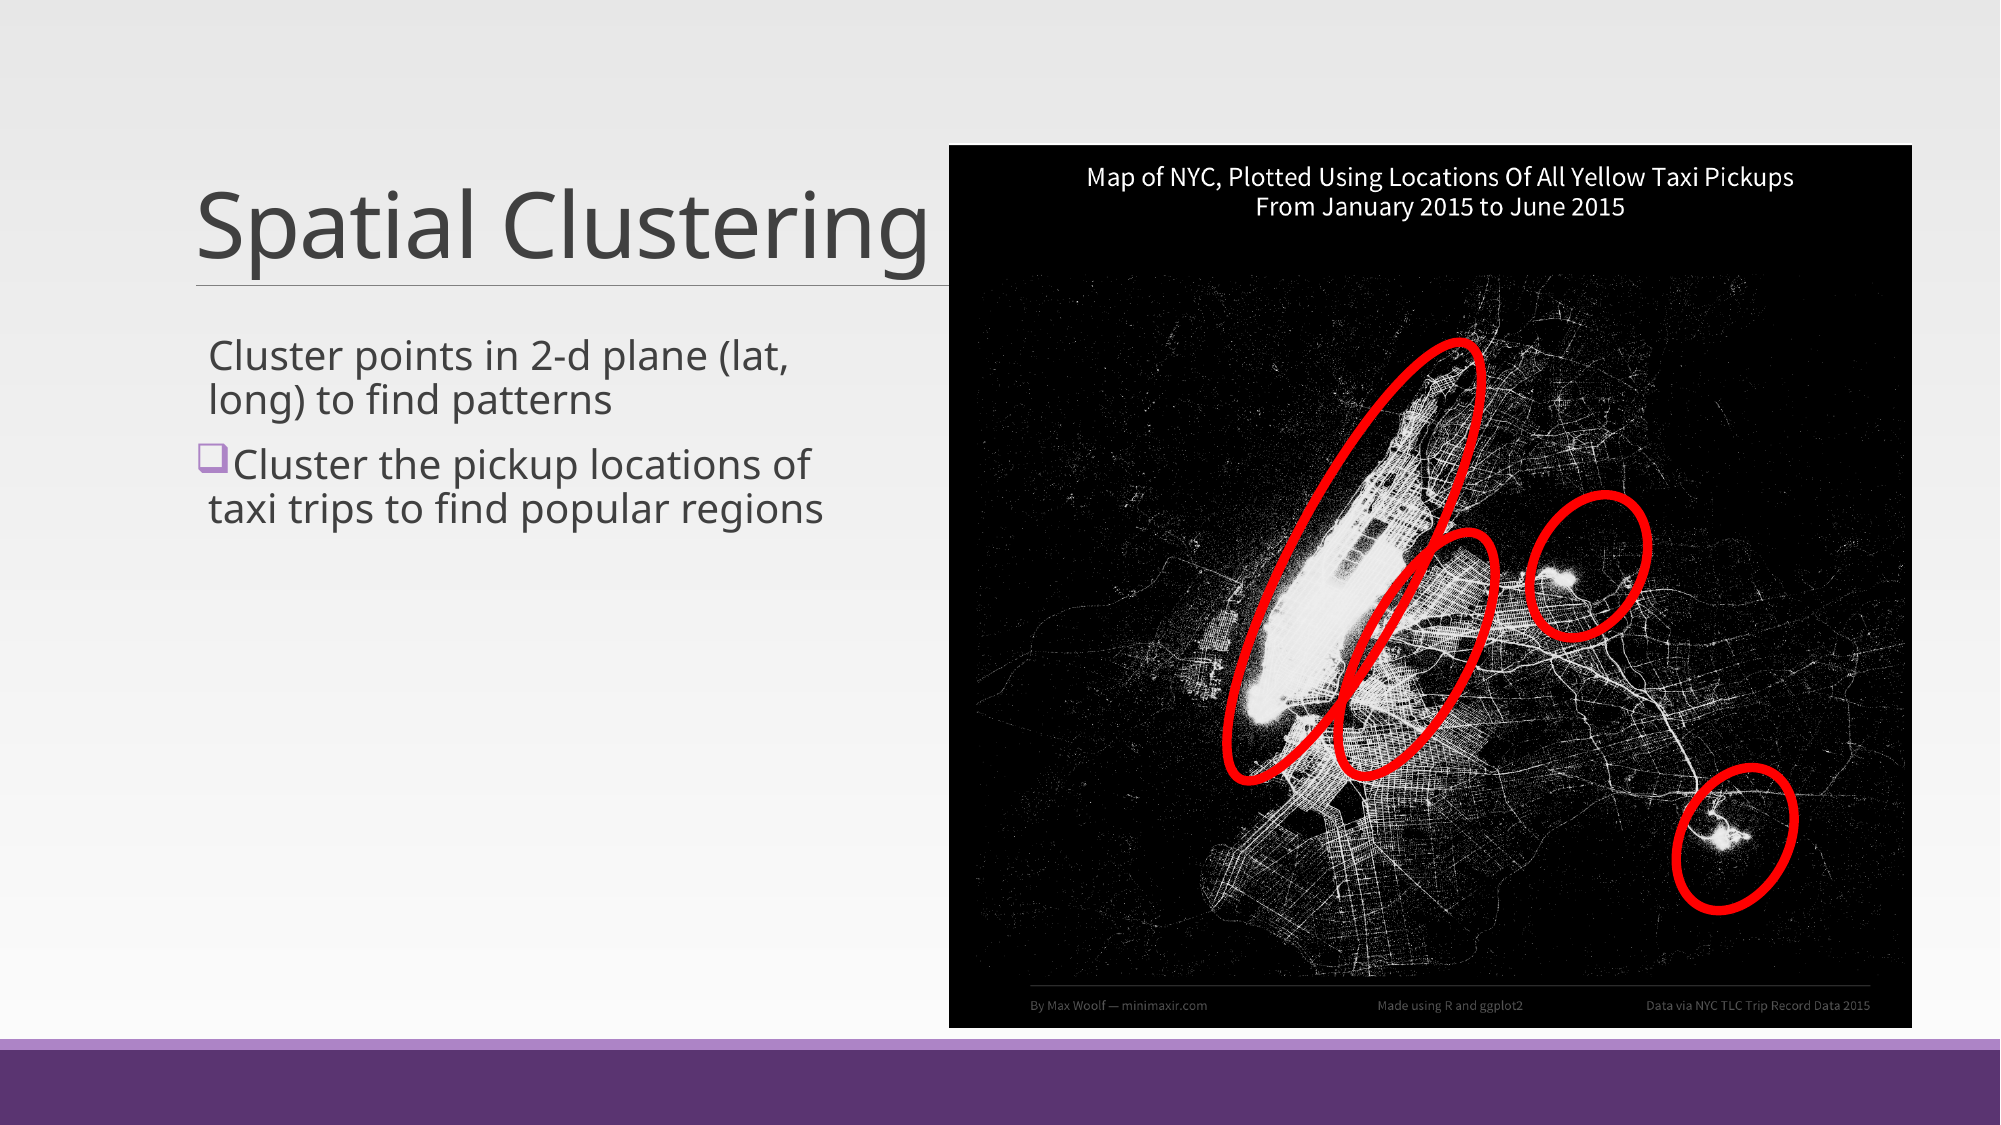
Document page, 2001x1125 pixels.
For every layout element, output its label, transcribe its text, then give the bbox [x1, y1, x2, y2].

title Spatial Clustering [180, 47, 1830, 285]
list Cluster points in 2-d plane (lat, long) to find patterns Cluster the pickup locations of taxi trips to find popular regions [194, 327, 831, 586]
picture [949, 143, 1912, 1028]
